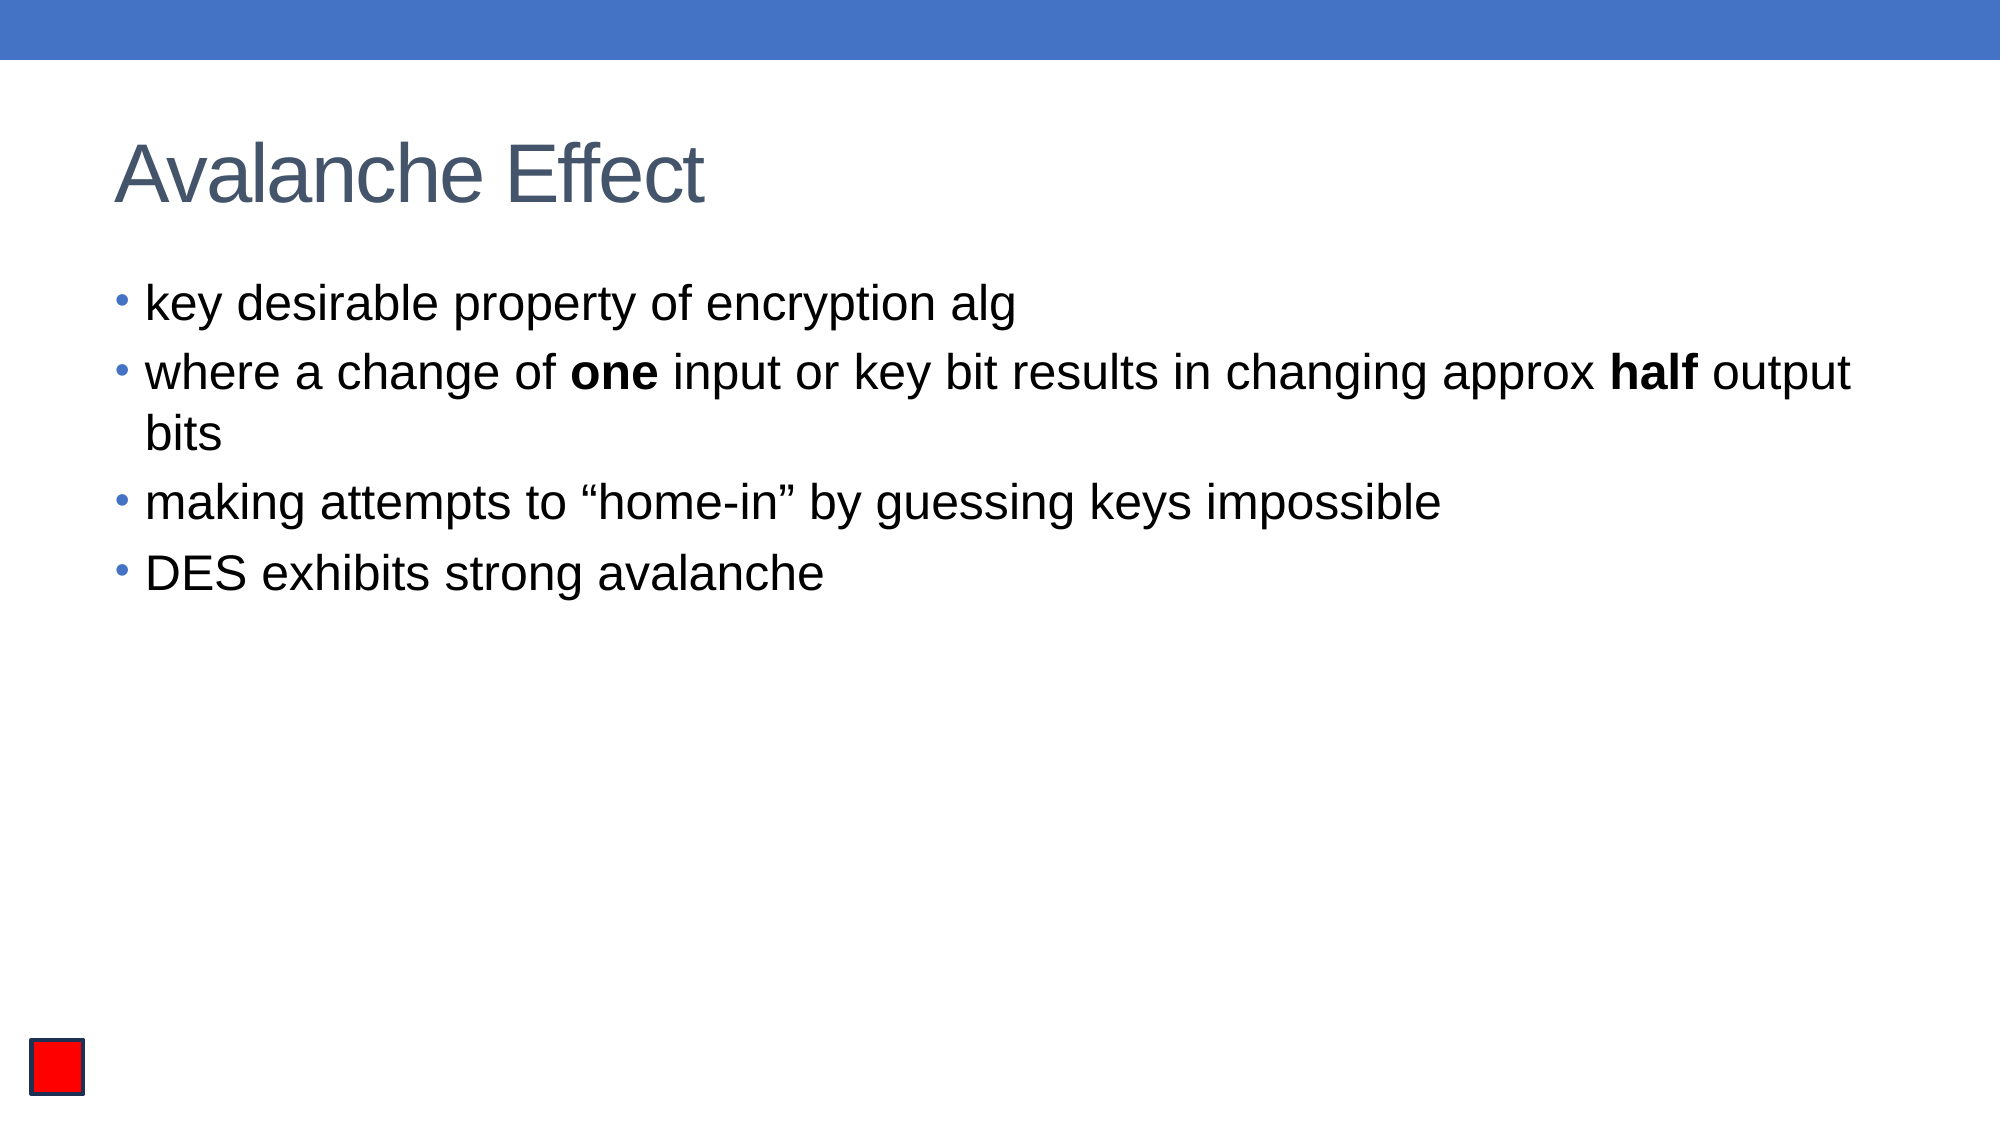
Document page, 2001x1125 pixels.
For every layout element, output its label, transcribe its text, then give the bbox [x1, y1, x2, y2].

text_box [29, 1038, 85, 1096]
title Avalanche Effect [99, 87, 1900, 250]
list key desirable property of encryption alg where a change of one input or key bit results in changing approx half output bits making attempts to “home-in” by guessing keys impossible DES exhibits strong avalanche [99, 262, 1900, 1063]
